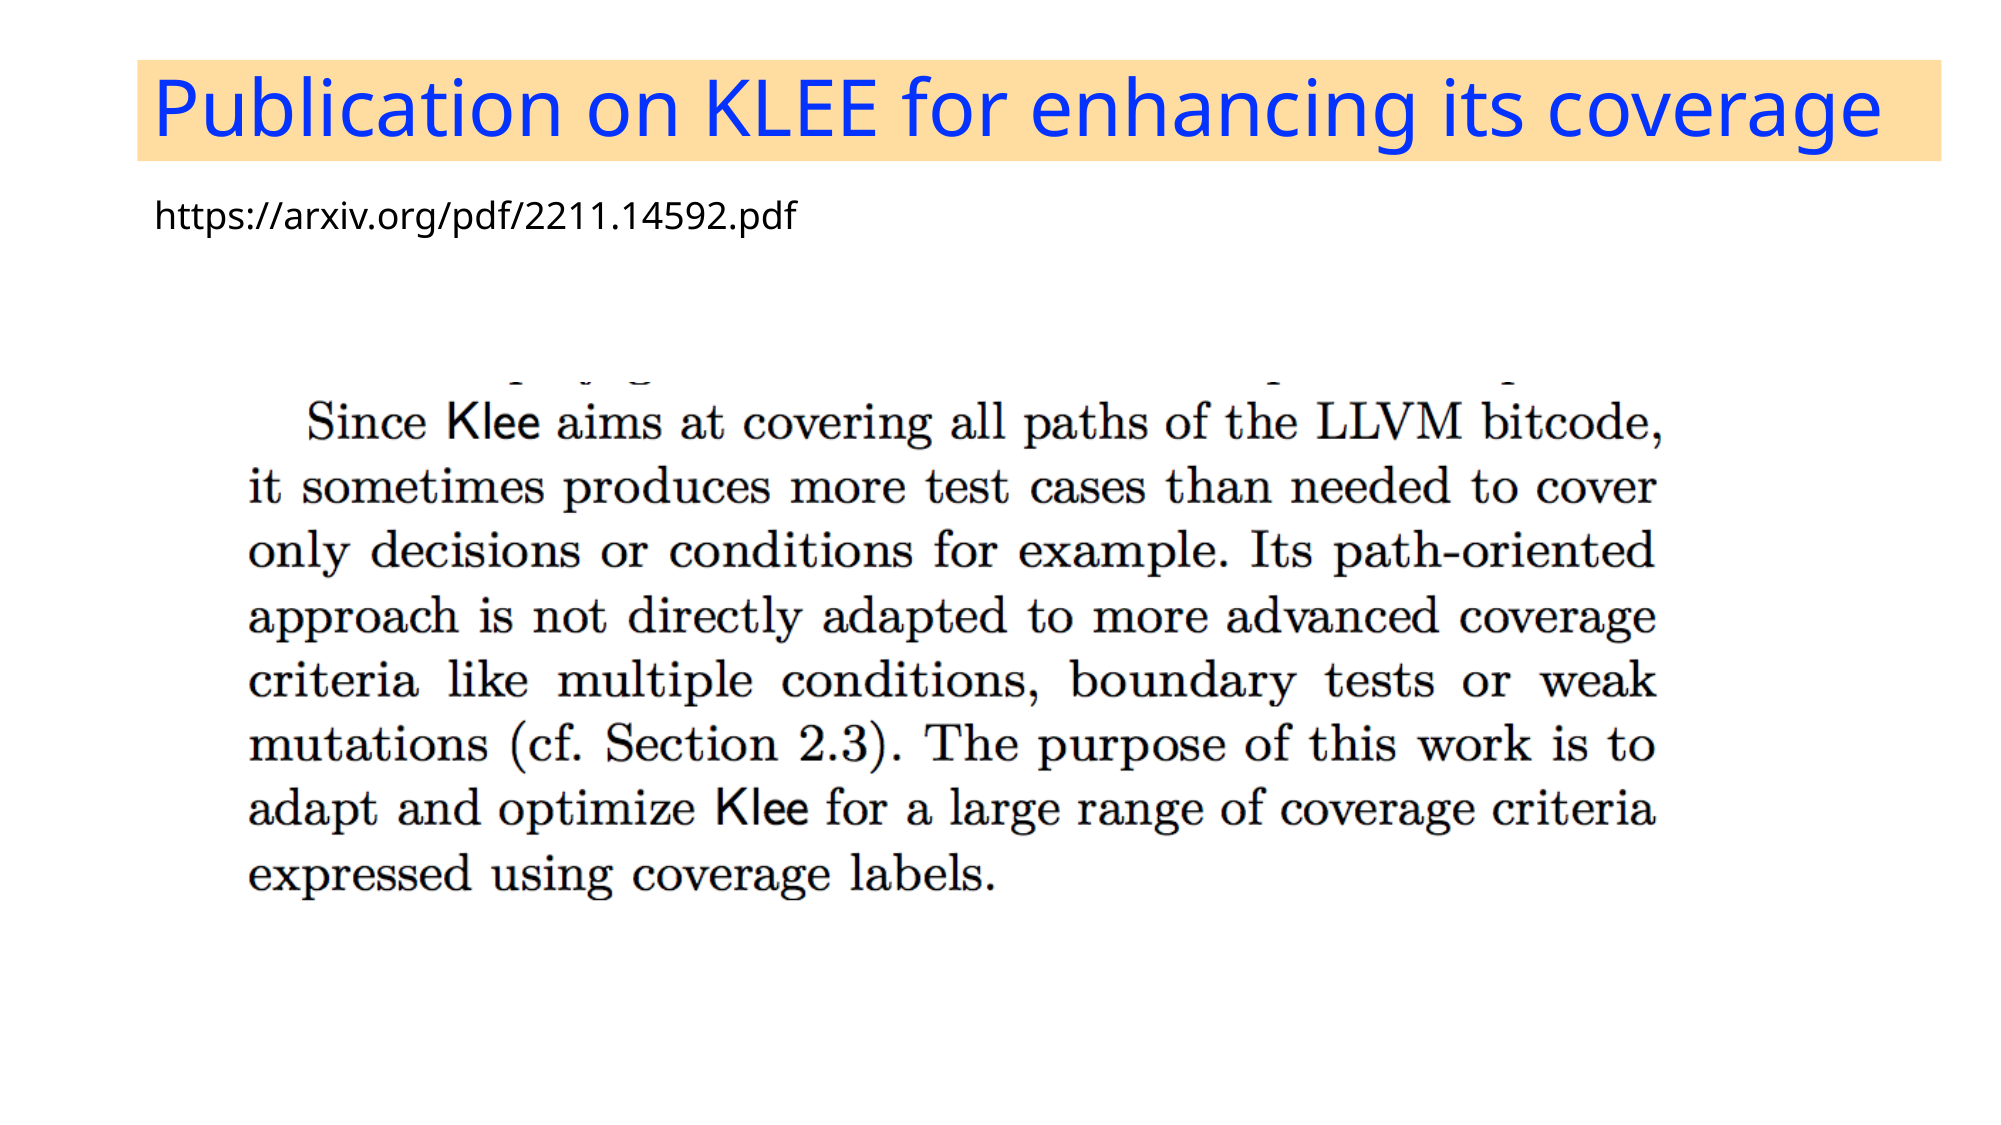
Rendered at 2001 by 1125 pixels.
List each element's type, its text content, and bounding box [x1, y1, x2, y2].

title Publication on KLEE for enhancing its coverage [137, 59, 1942, 162]
text_box https://arxiv.org/pdf/2211.14592.pdf [139, 184, 813, 245]
picture [199, 382, 1725, 916]
